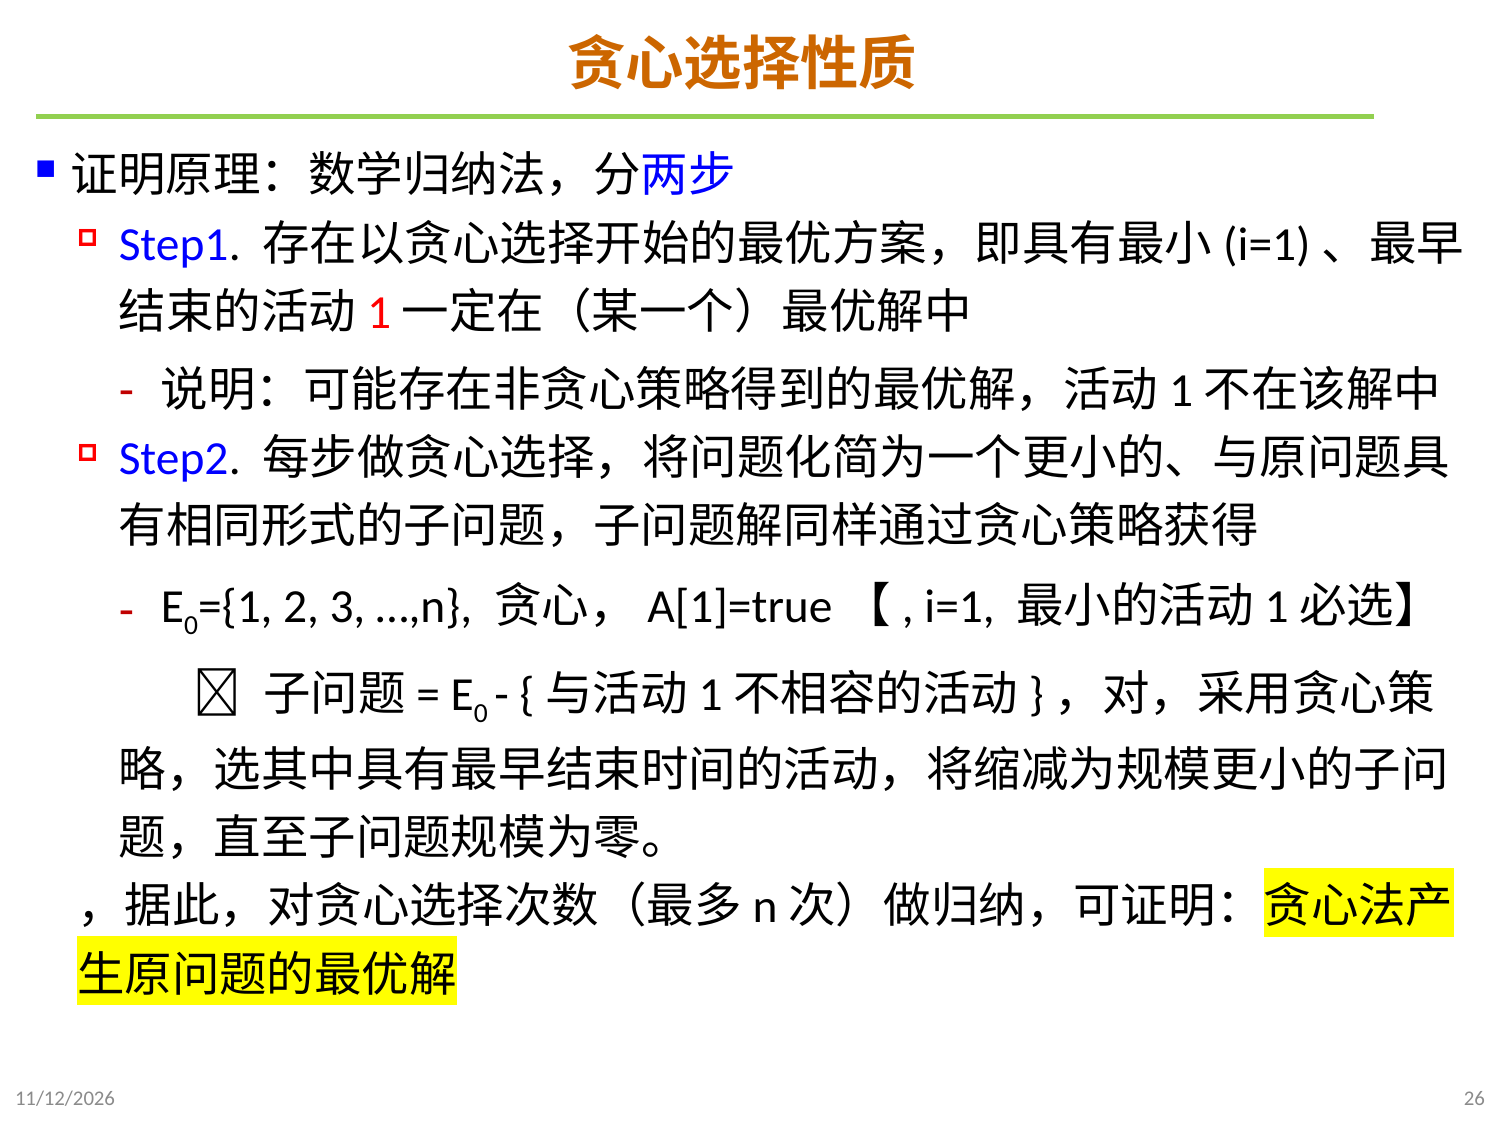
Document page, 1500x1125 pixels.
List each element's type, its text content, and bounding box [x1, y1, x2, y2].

slide_number 26 [1162, 1071, 1500, 1123]
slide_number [0, 1071, 338, 1123]
title 贪心选择性质 [95, 14, 1390, 117]
